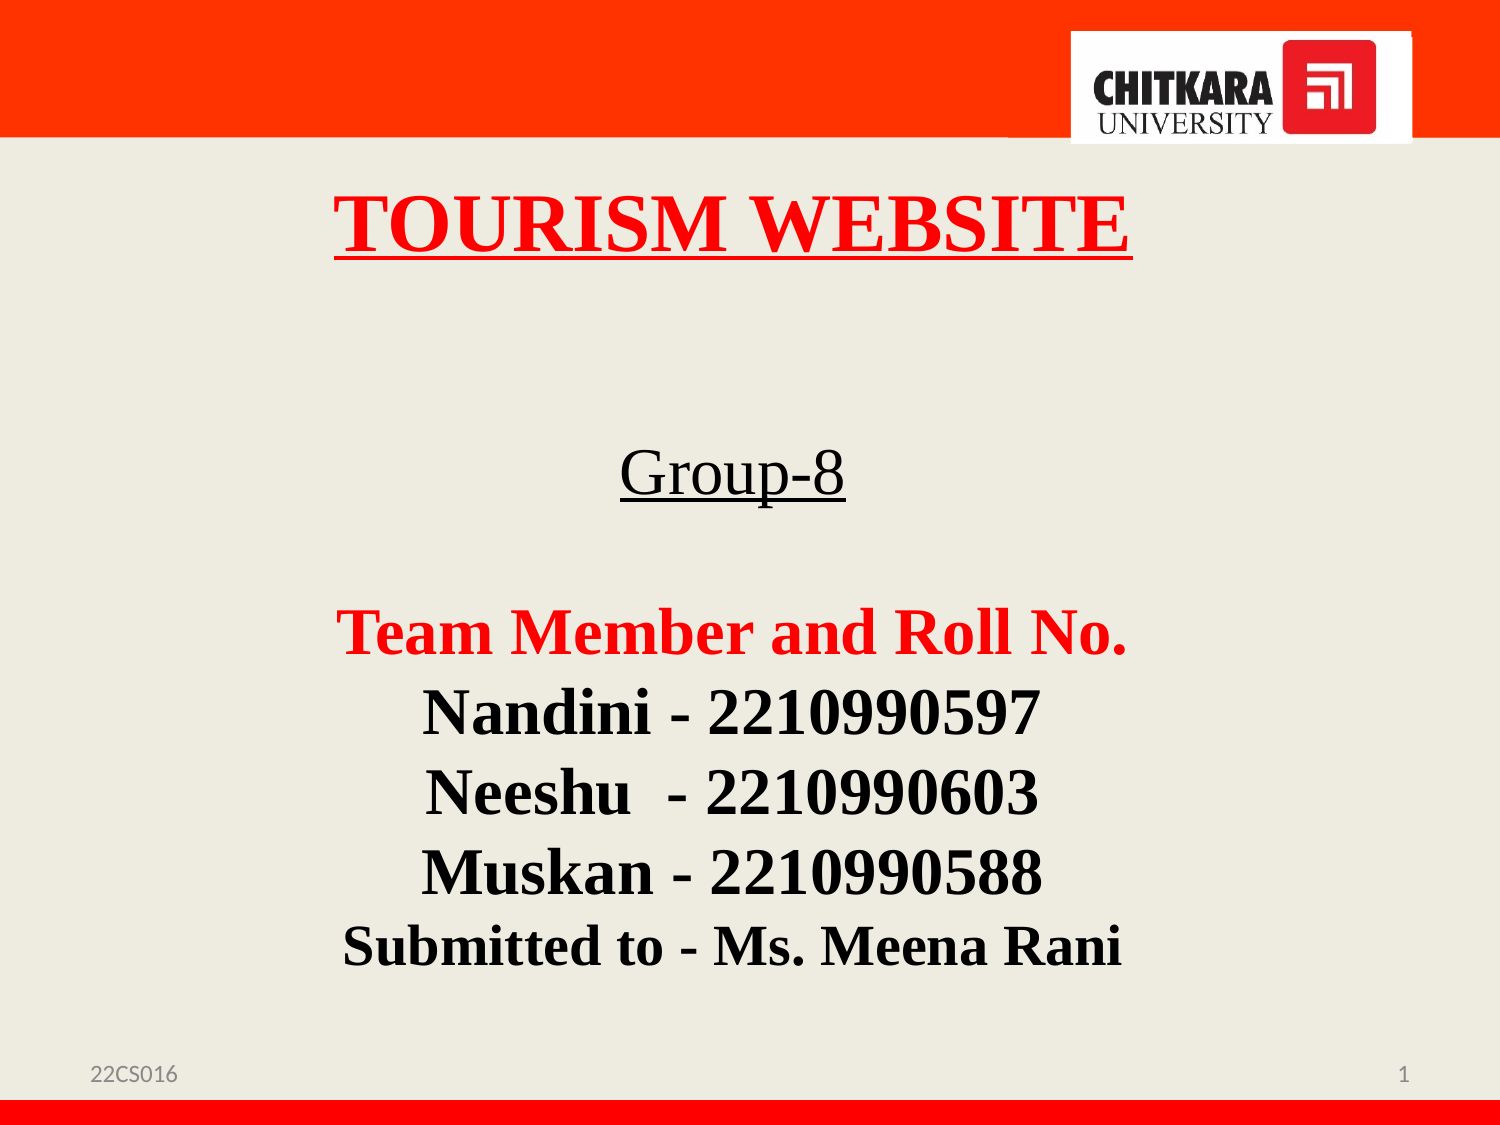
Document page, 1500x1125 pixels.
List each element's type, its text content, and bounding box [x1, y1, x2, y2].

text_box TOURISM WEBSITE Group-8 Team Member and Roll No. Nandini - 2210990597 Neeshu - 2210990603 Muskan - 2210990588 Submitted to - Ms. Meena Rani [0, 137, 1484, 1125]
picture [1074, 37, 1391, 137]
